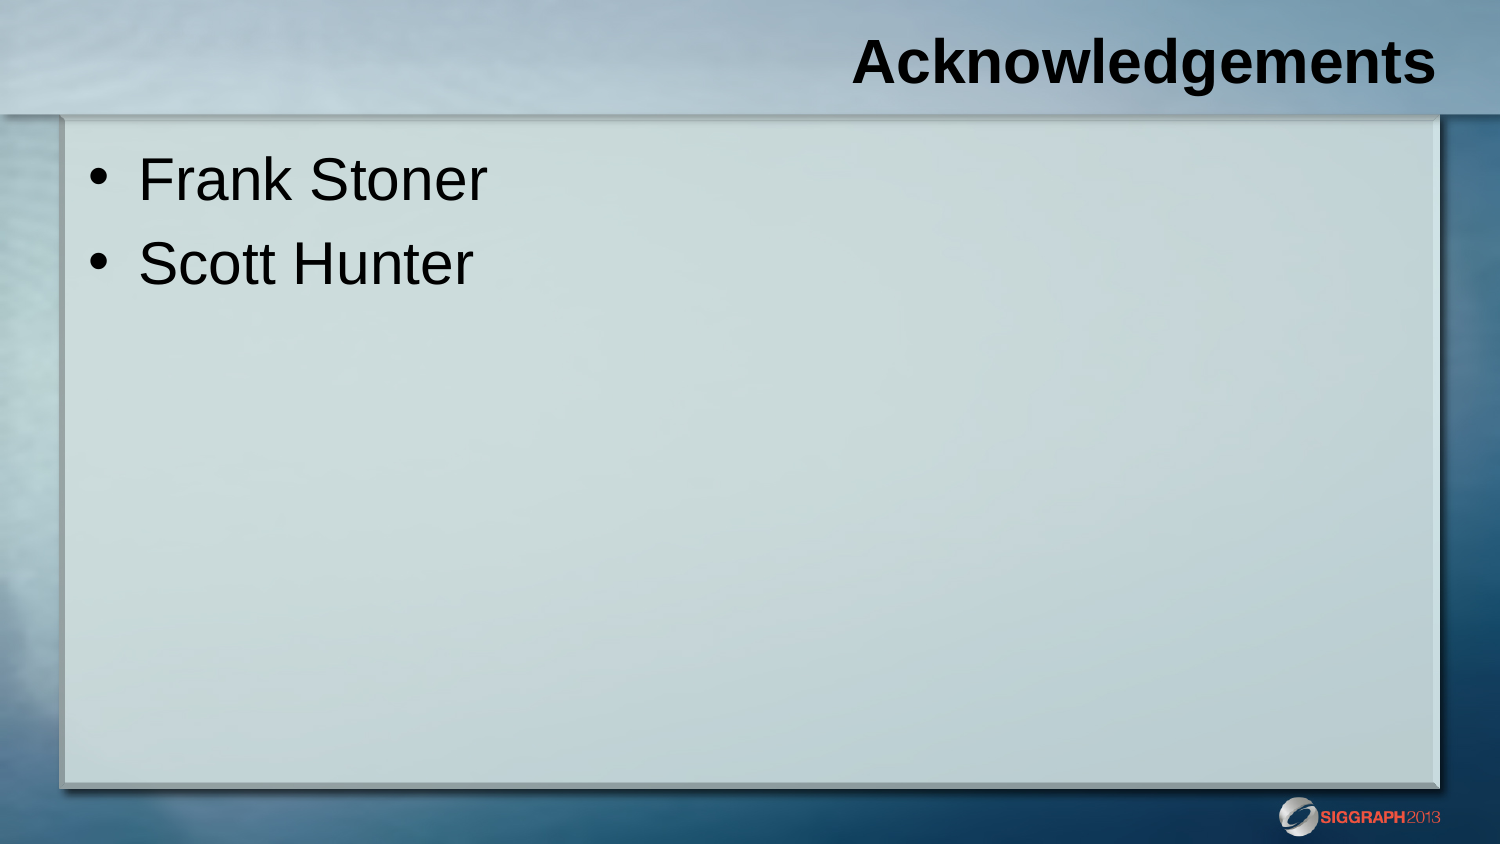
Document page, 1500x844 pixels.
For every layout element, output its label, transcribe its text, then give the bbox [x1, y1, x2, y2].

picture [0, 0, 1500, 844]
list Frank Stoner Scott Hunter [75, 132, 1425, 782]
title Acknowledgements [406, 15, 1452, 102]
